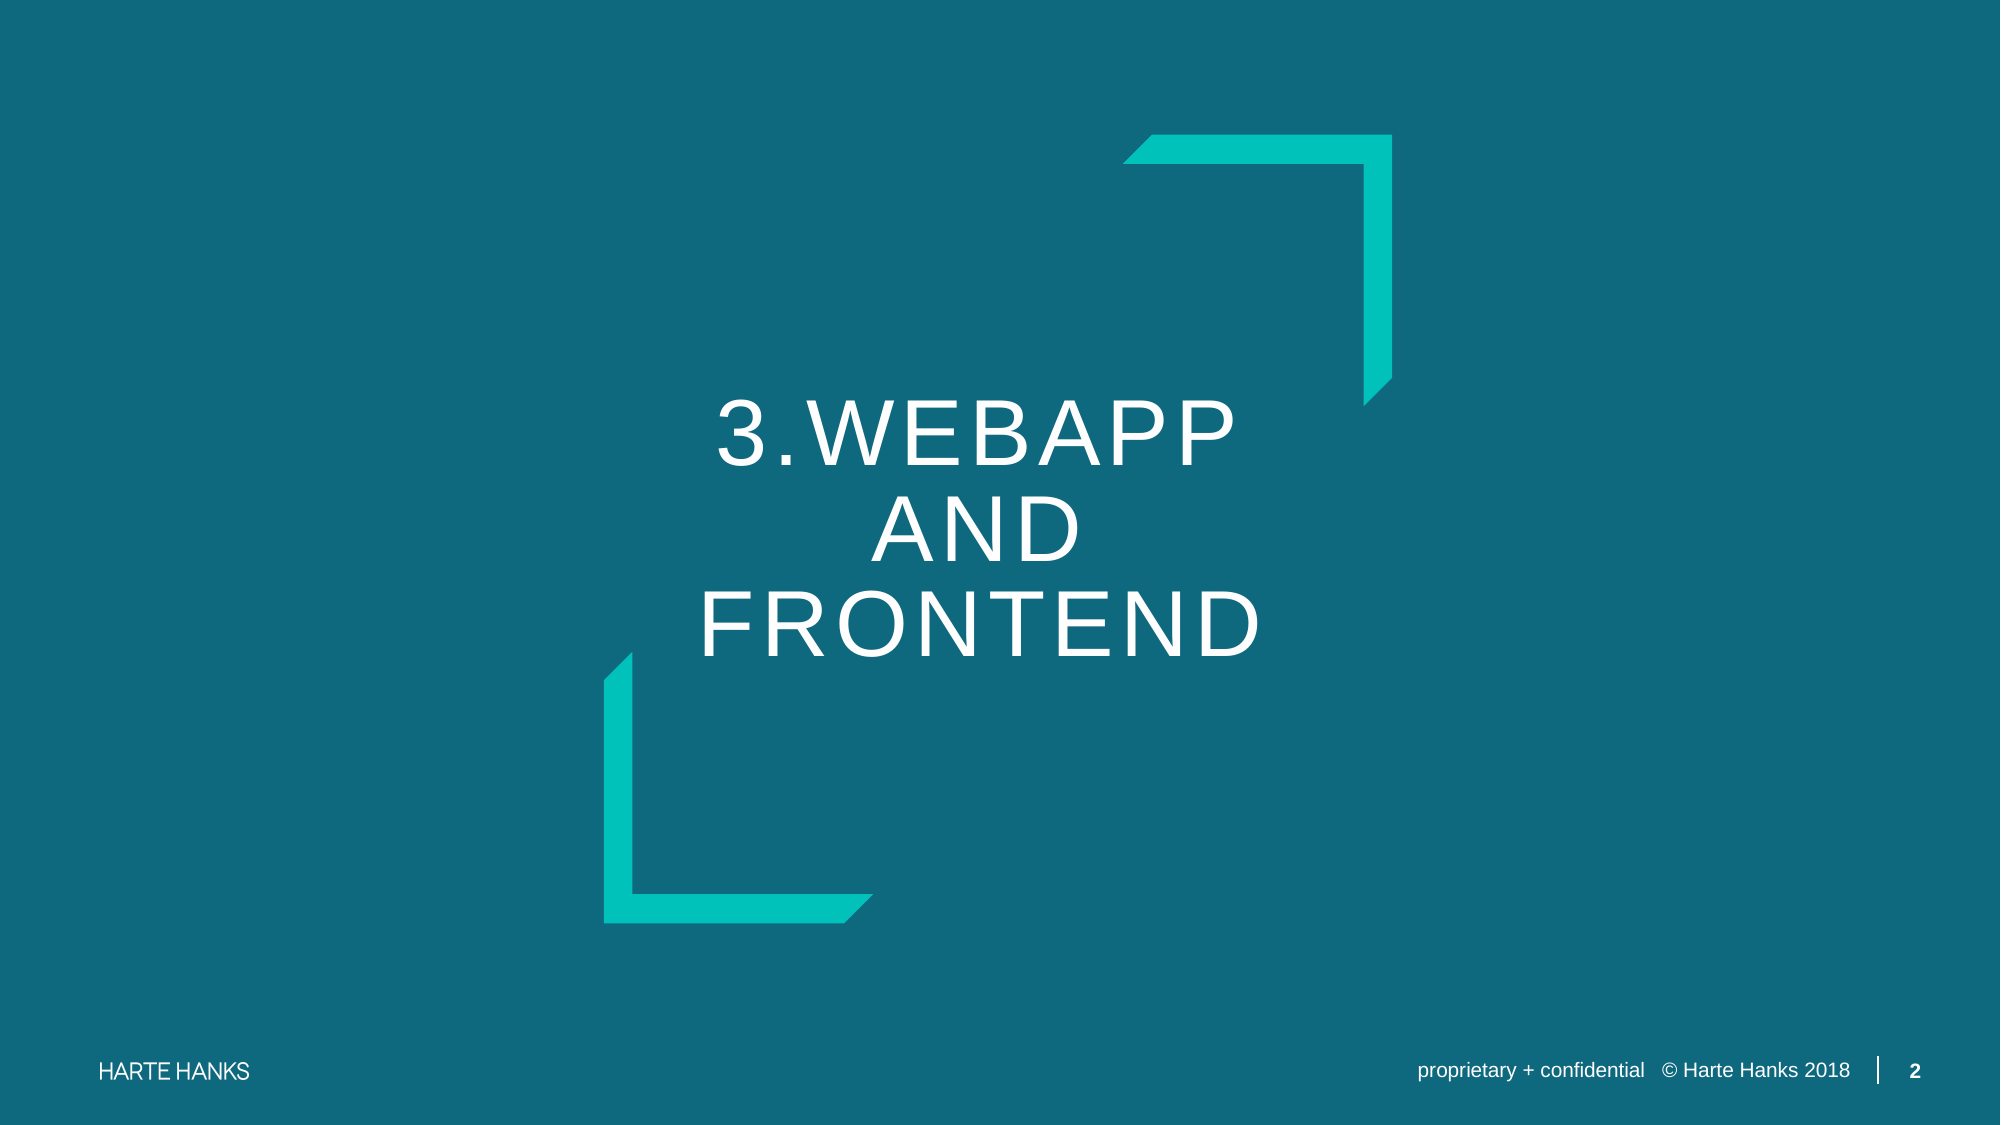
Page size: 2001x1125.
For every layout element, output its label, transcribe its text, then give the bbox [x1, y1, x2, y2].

title 3.WebApp and frontend [567, 518, 1393, 692]
picture [100, 1062, 249, 1080]
